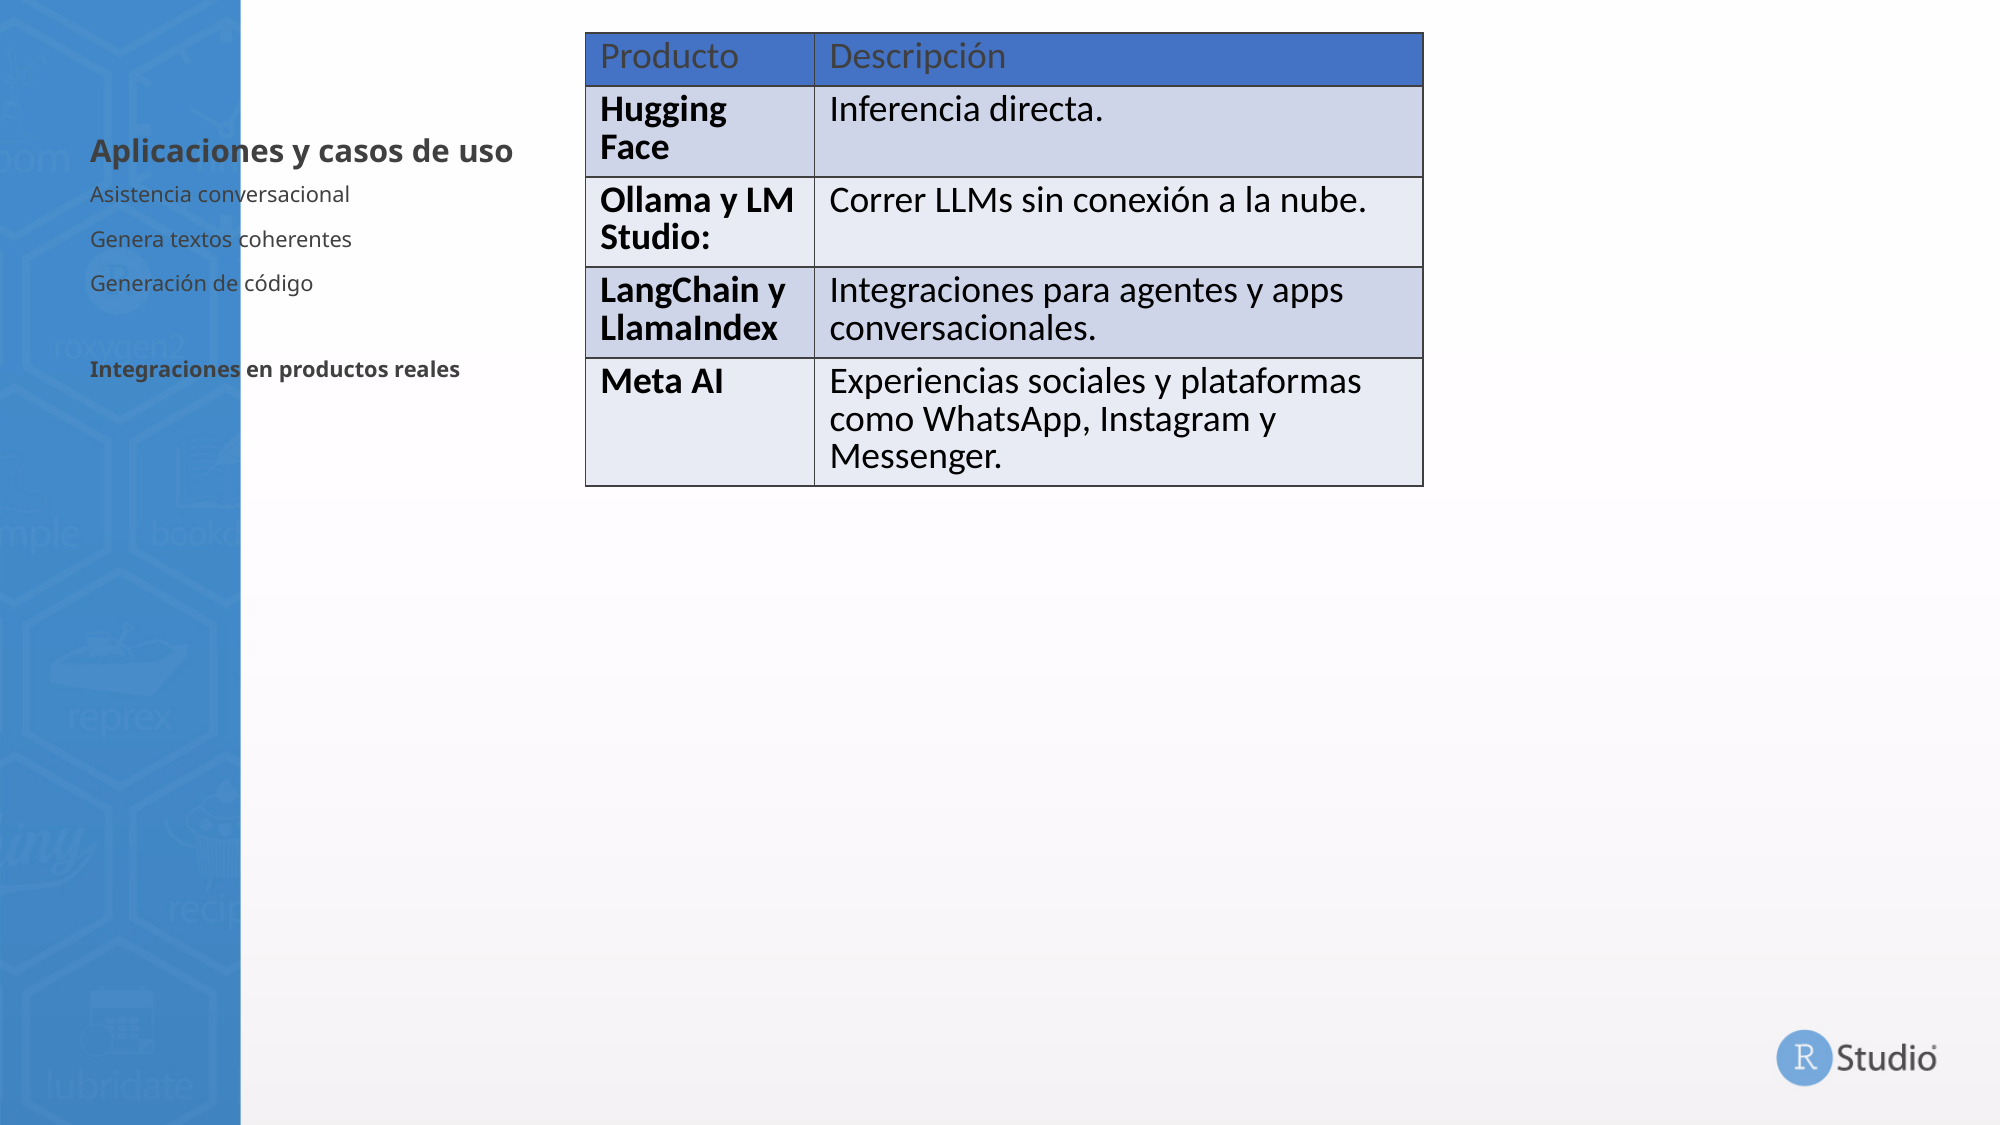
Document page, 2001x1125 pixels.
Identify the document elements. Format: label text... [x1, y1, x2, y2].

table_cell Experiencias sociales y plataformas como WhatsApp, Instagram y Messenger. [815, 359, 1422, 485]
list Asistencia conversacional Genera textos coherentes Generación de código Integraciones en productos reales [75, 176, 569, 754]
table_header Descripción [815, 34, 1422, 85]
table_cell Hugging Face [586, 87, 814, 176]
table_cell LangChain y LlamaIndex [586, 268, 814, 357]
table_cell Meta AI [586, 359, 814, 485]
picture [0, 0, 2000, 1125]
table_cell Ollama y LM Studio: [586, 178, 814, 266]
table_cell Correr LLMs sin conexión a la nube. [815, 178, 1422, 266]
table_cell Integraciones para agentes y apps conversacionales. [815, 268, 1422, 357]
table_cell Inferencia directa. [815, 87, 1422, 176]
table_header Producto [586, 34, 814, 85]
title Aplicaciones y casos de uso [75, 33, 569, 176]
